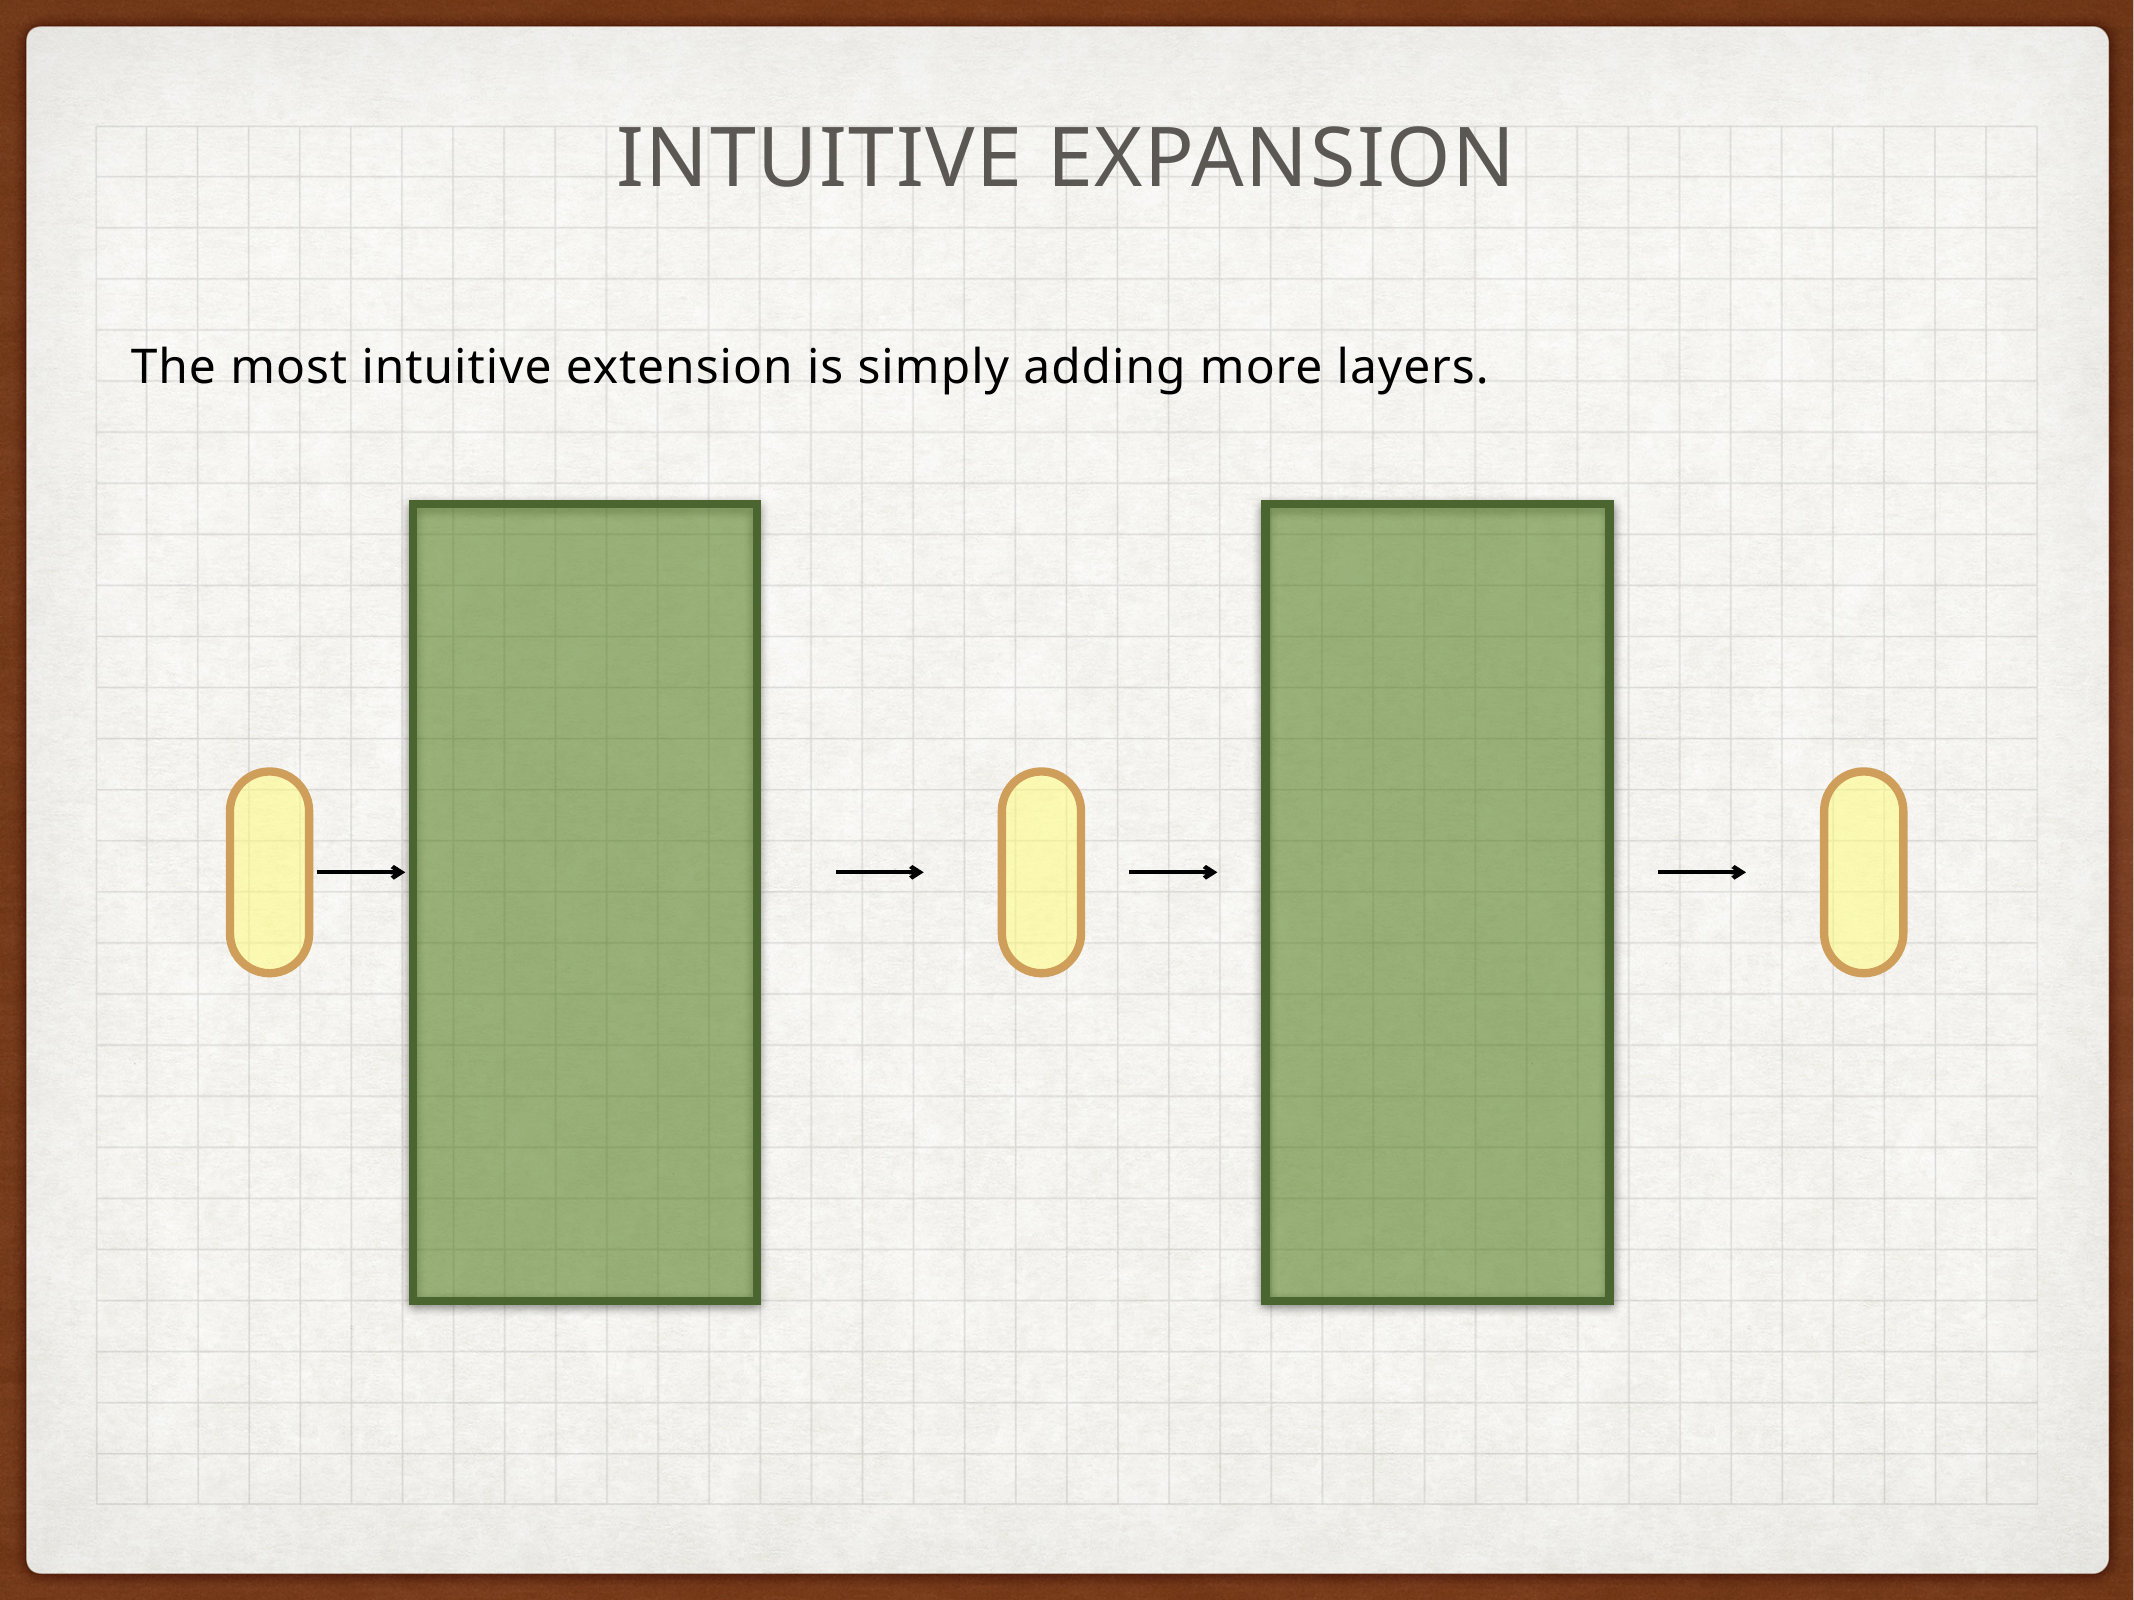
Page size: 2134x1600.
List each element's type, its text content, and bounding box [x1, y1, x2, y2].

text_box [1001, 771, 1082, 974]
picture [0, 0, 2134, 1600]
text_box The most intuitive extension is simply adding more layers. [122, 326, 2003, 434]
text_box [229, 771, 310, 974]
text_box [1265, 504, 1610, 1301]
text_box [413, 504, 758, 1301]
text_box [835, 865, 924, 880]
title Intuitive expansion [109, 95, 2024, 220]
text_box [1129, 865, 1218, 880]
text_box [1824, 771, 1904, 974]
